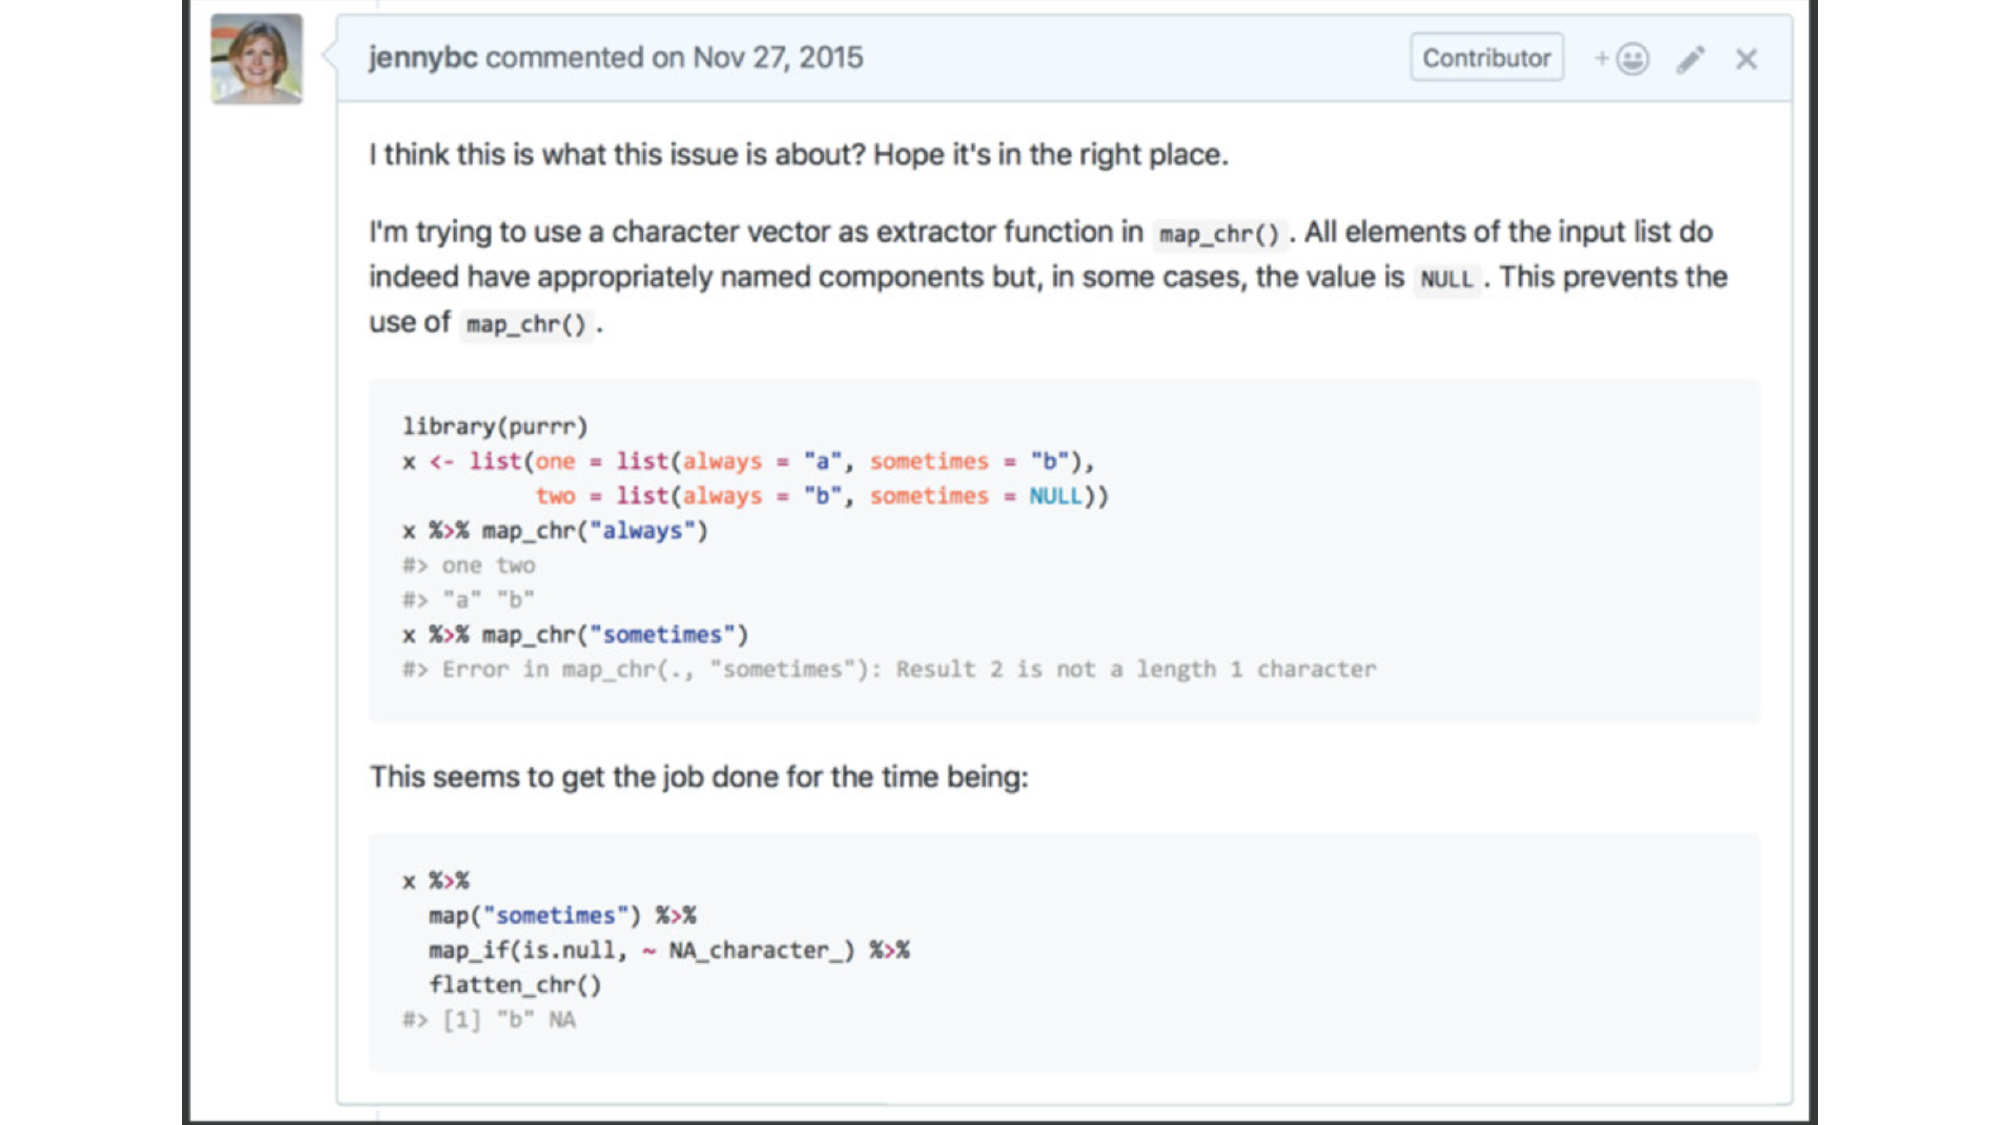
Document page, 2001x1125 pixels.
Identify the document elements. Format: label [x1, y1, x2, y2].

picture [182, 0, 1818, 1125]
